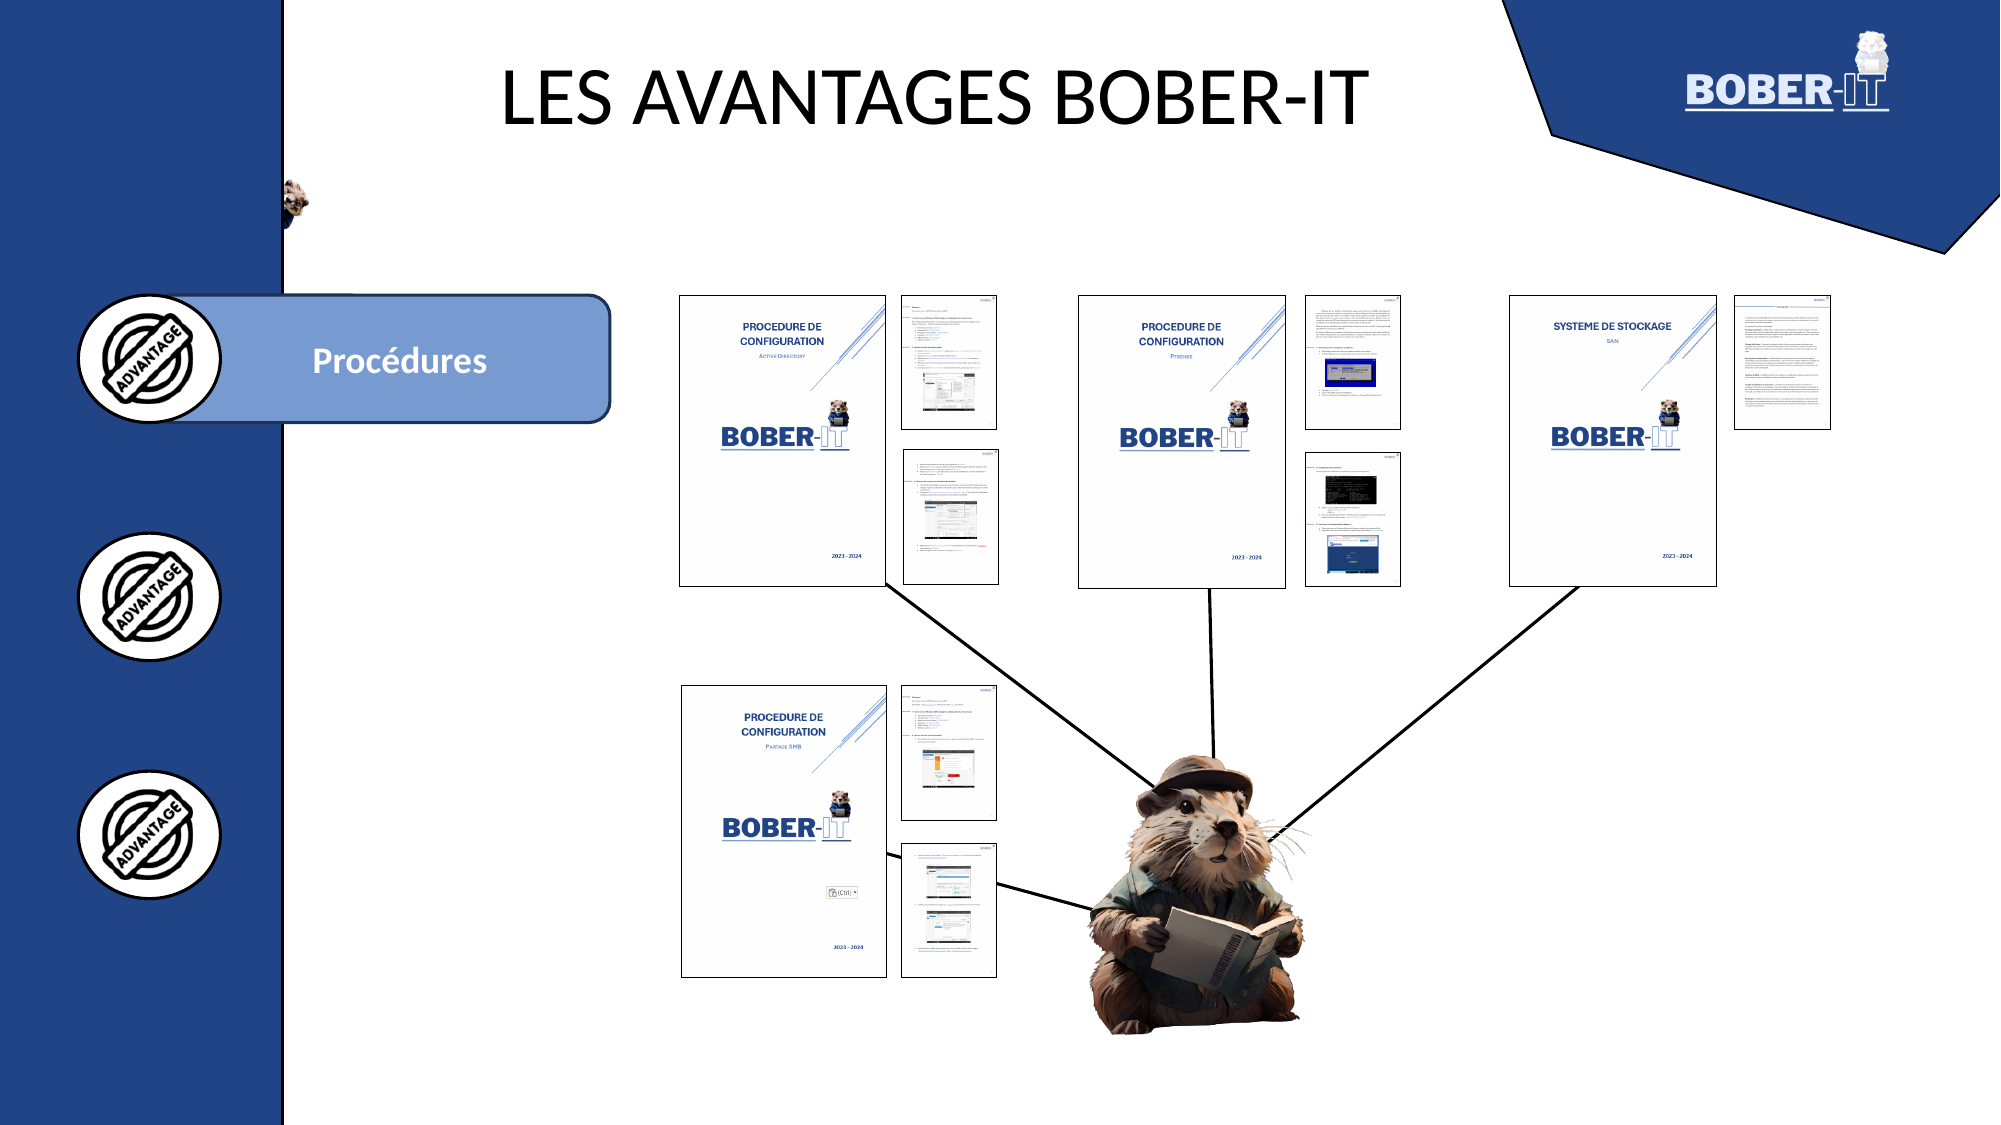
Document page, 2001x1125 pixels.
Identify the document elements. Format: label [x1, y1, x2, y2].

picture [1052, 737, 1374, 1060]
text_box [0, 0, 2000, 1125]
picture [102, 551, 193, 642]
picture [102, 313, 193, 404]
picture [681, 685, 887, 978]
picture [679, 295, 886, 587]
picture [255, 167, 321, 240]
text_box [885, 295, 1830, 978]
picture [102, 789, 193, 880]
picture [1509, 295, 1717, 587]
picture [1657, 10, 1908, 151]
picture [1078, 295, 1286, 589]
